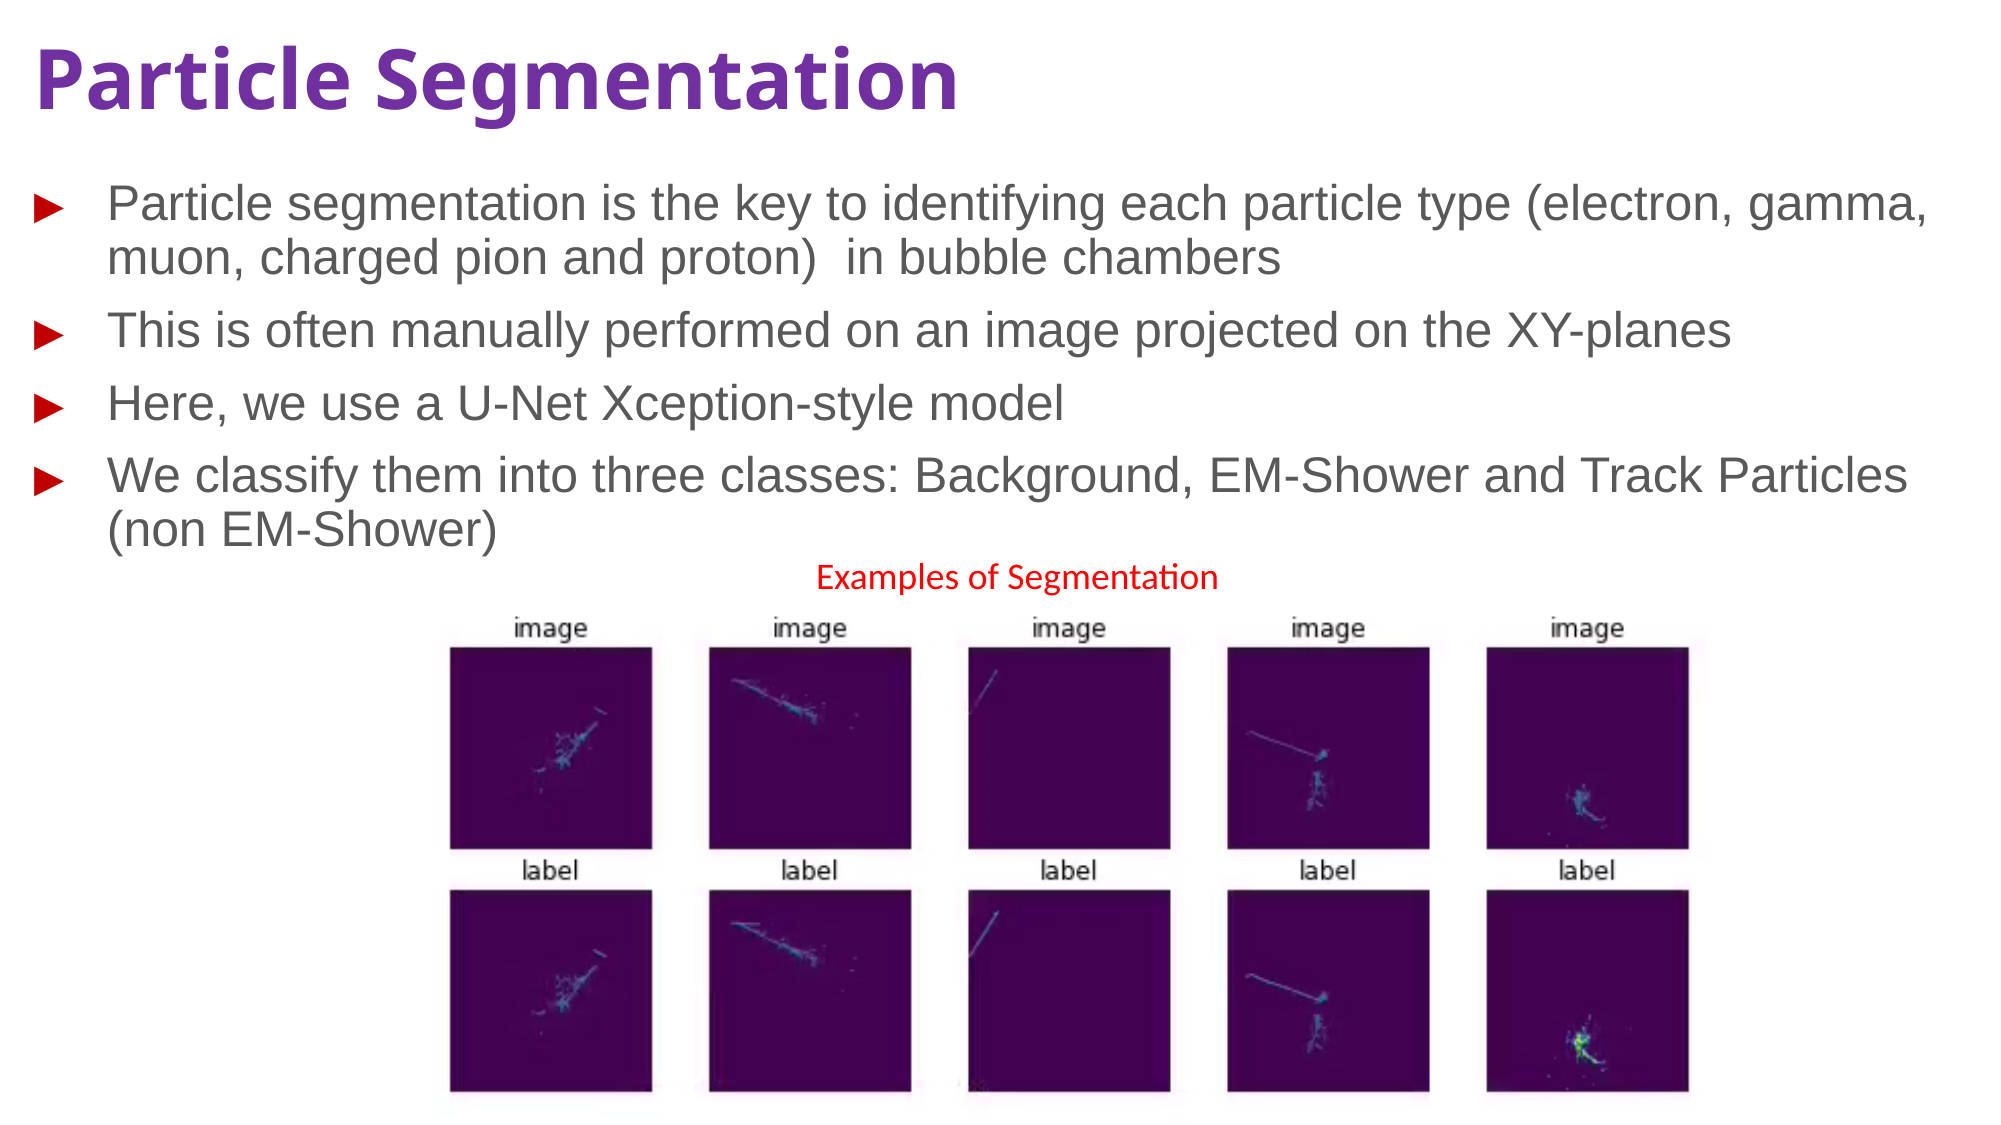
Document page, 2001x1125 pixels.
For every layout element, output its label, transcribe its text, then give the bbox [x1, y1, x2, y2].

list Particle segmentation is the key to identifying each particle type (electron, gamma, muon, charged pion and proton) in bubble chambers This is often manually performed on an image projected on the XY-planes Here, we use a U-Net Xception-style model We classify them into three classes: Background, EM-Shower and Track Particles (non EM-Shower) [18, 170, 1978, 609]
text_box Examples of Segmentation [801, 544, 1235, 605]
text_box Particle Segmentation [18, 29, 1880, 138]
picture [420, 607, 1726, 1125]
